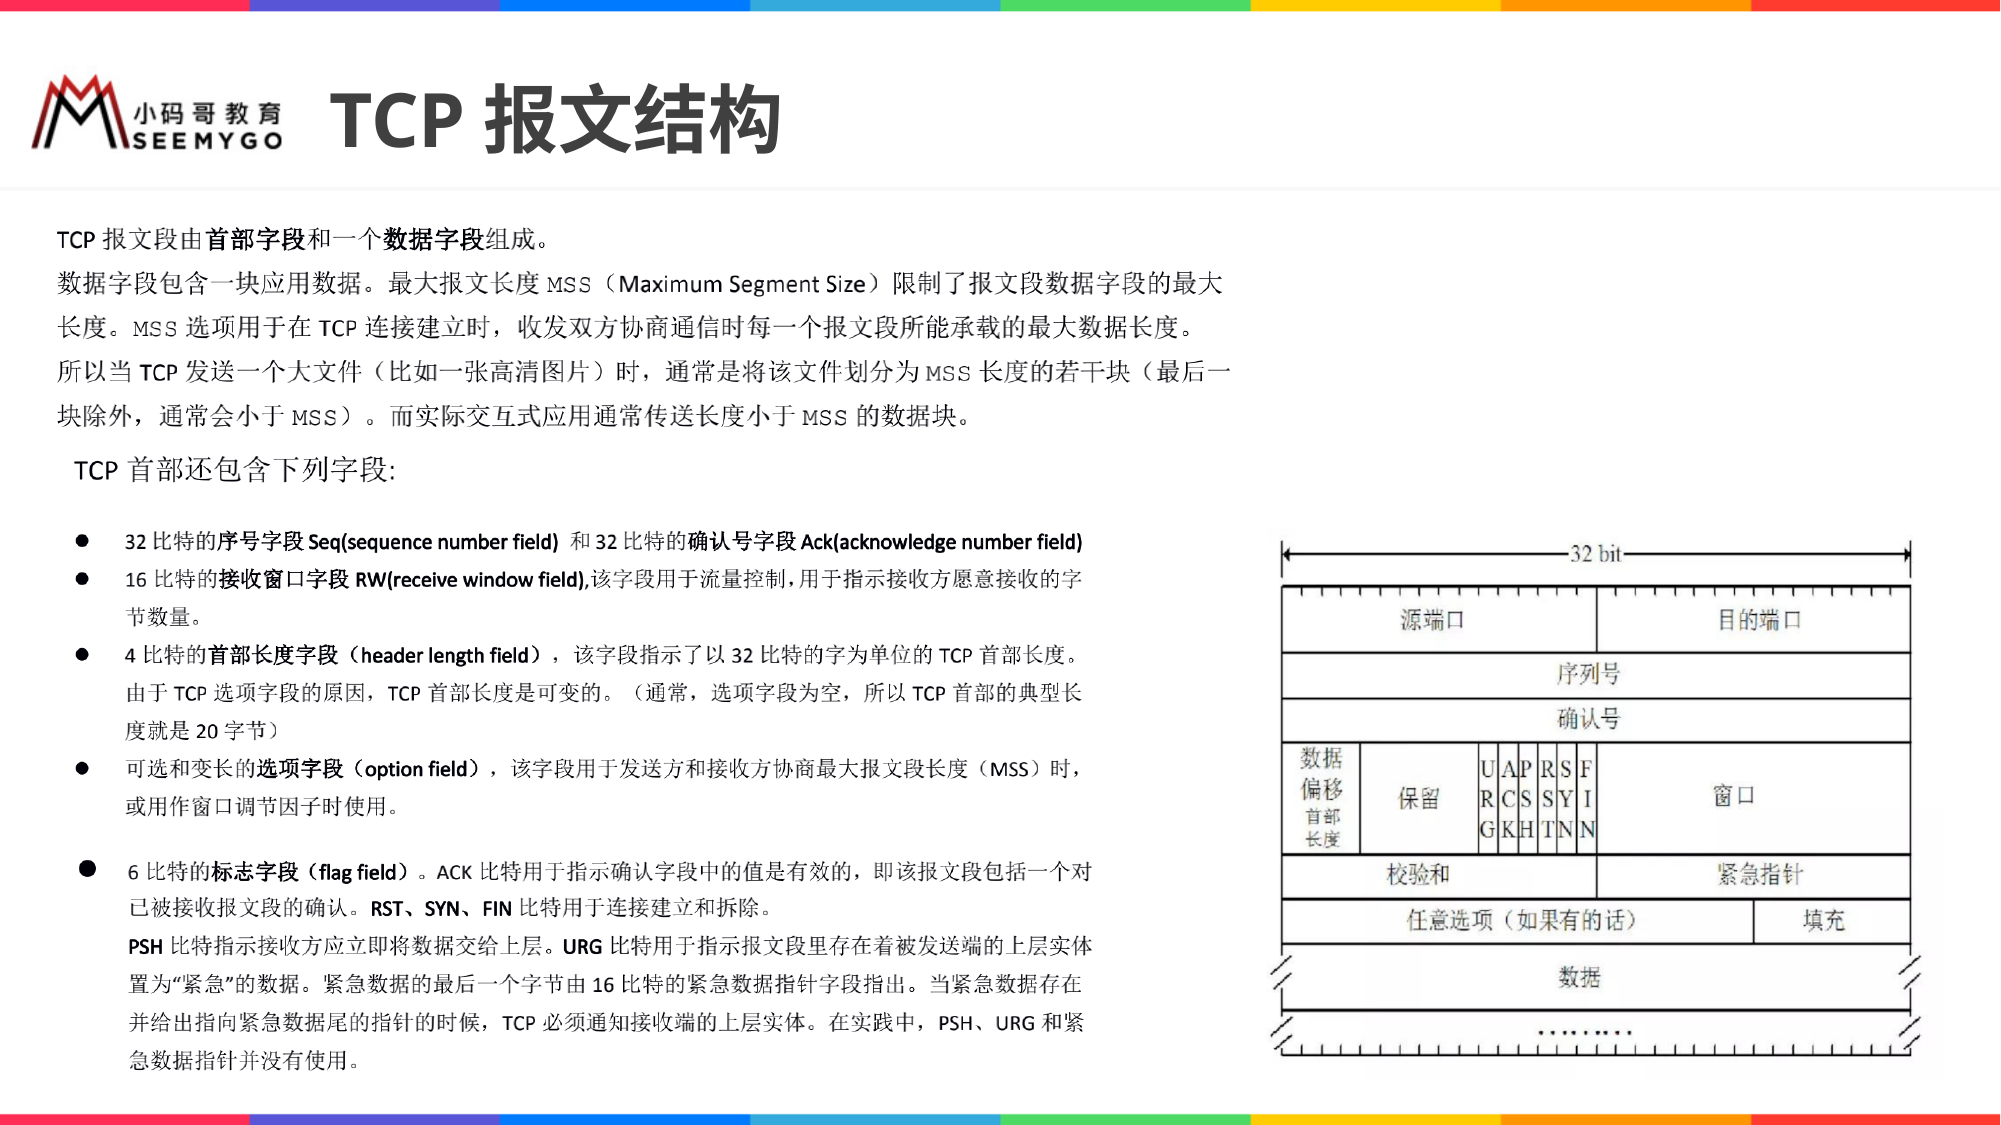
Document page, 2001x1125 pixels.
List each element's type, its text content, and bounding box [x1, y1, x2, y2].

picture [0, 0, 2001, 1125]
title TCP报文结构 [314, 64, 1968, 182]
